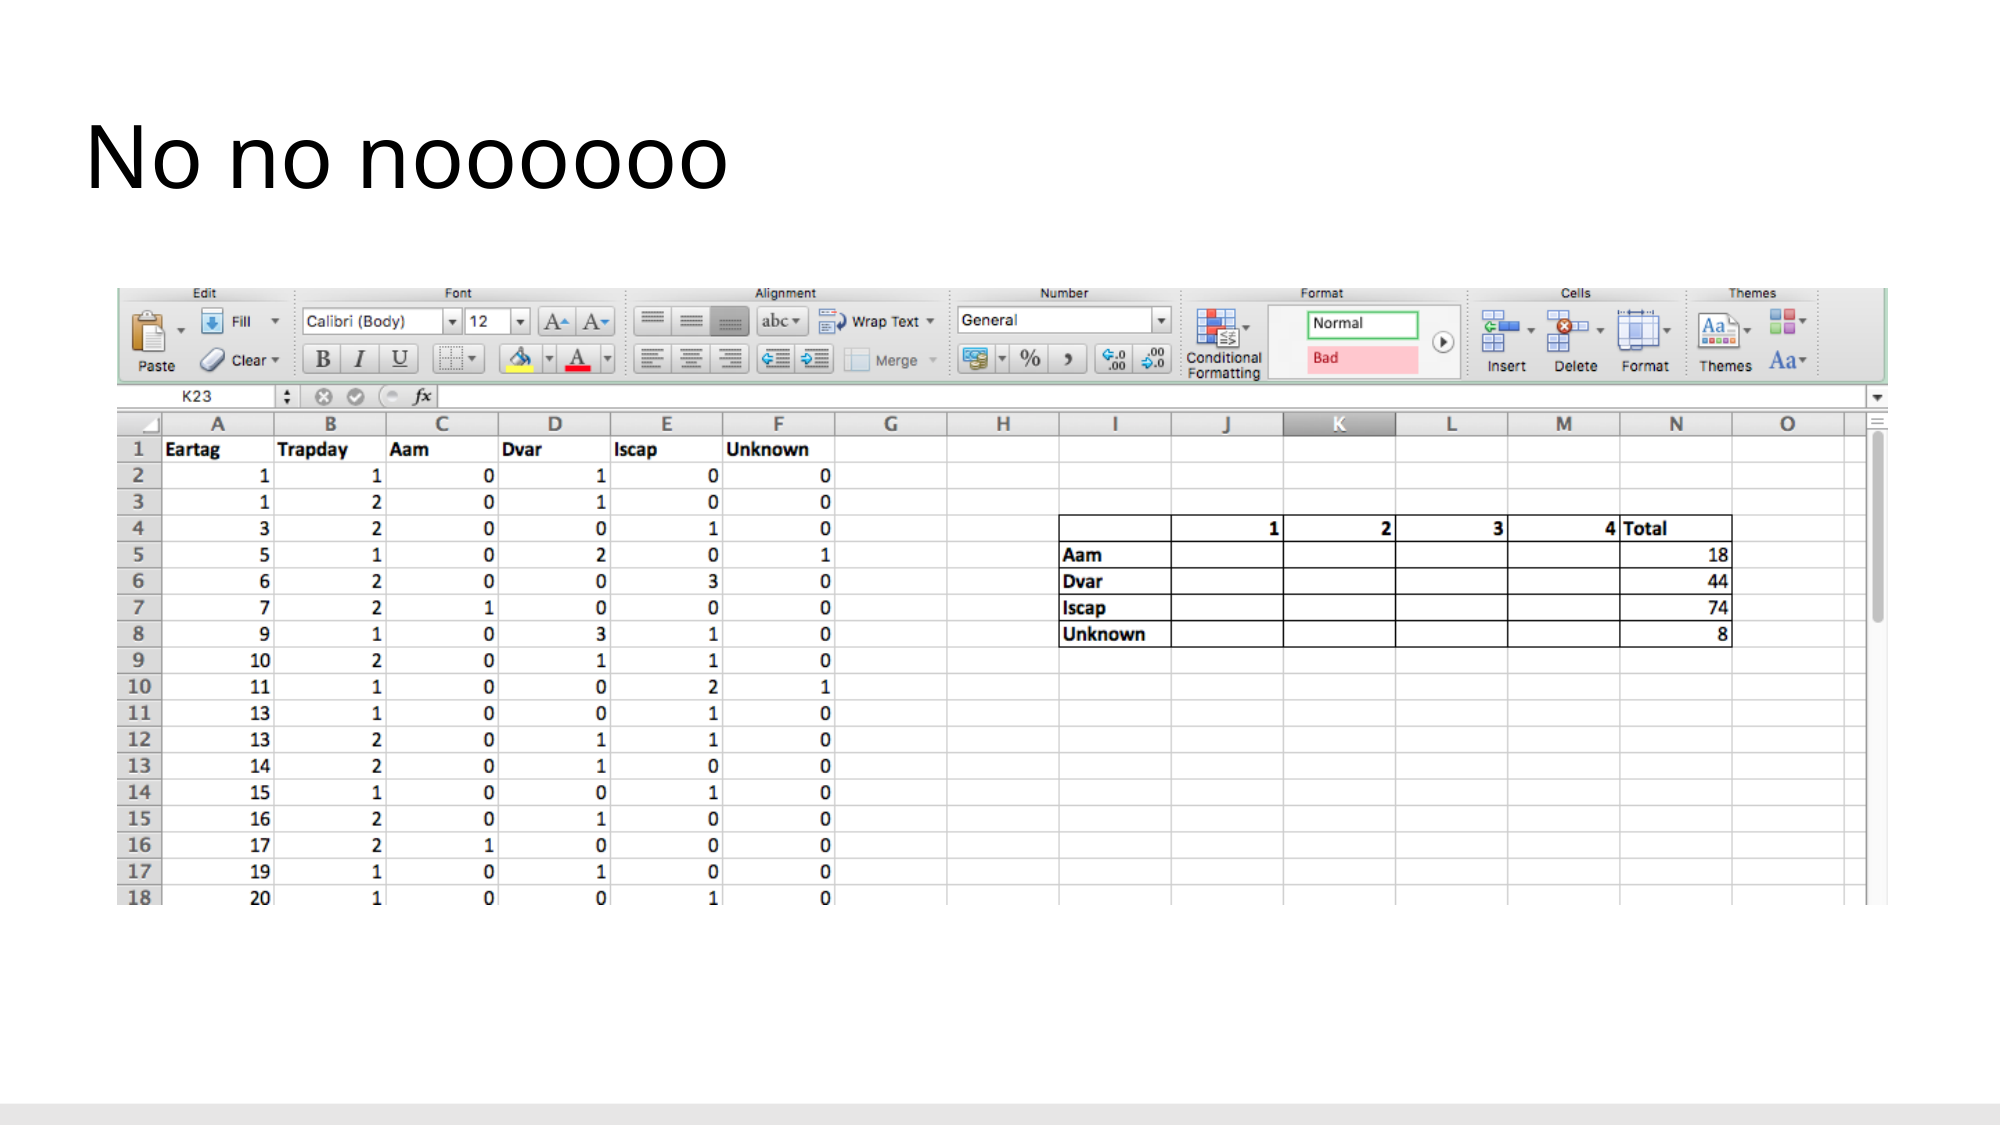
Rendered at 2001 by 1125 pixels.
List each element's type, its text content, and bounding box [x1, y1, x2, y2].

title No no noooooo [68, 97, 1932, 223]
picture [117, 288, 1888, 905]
